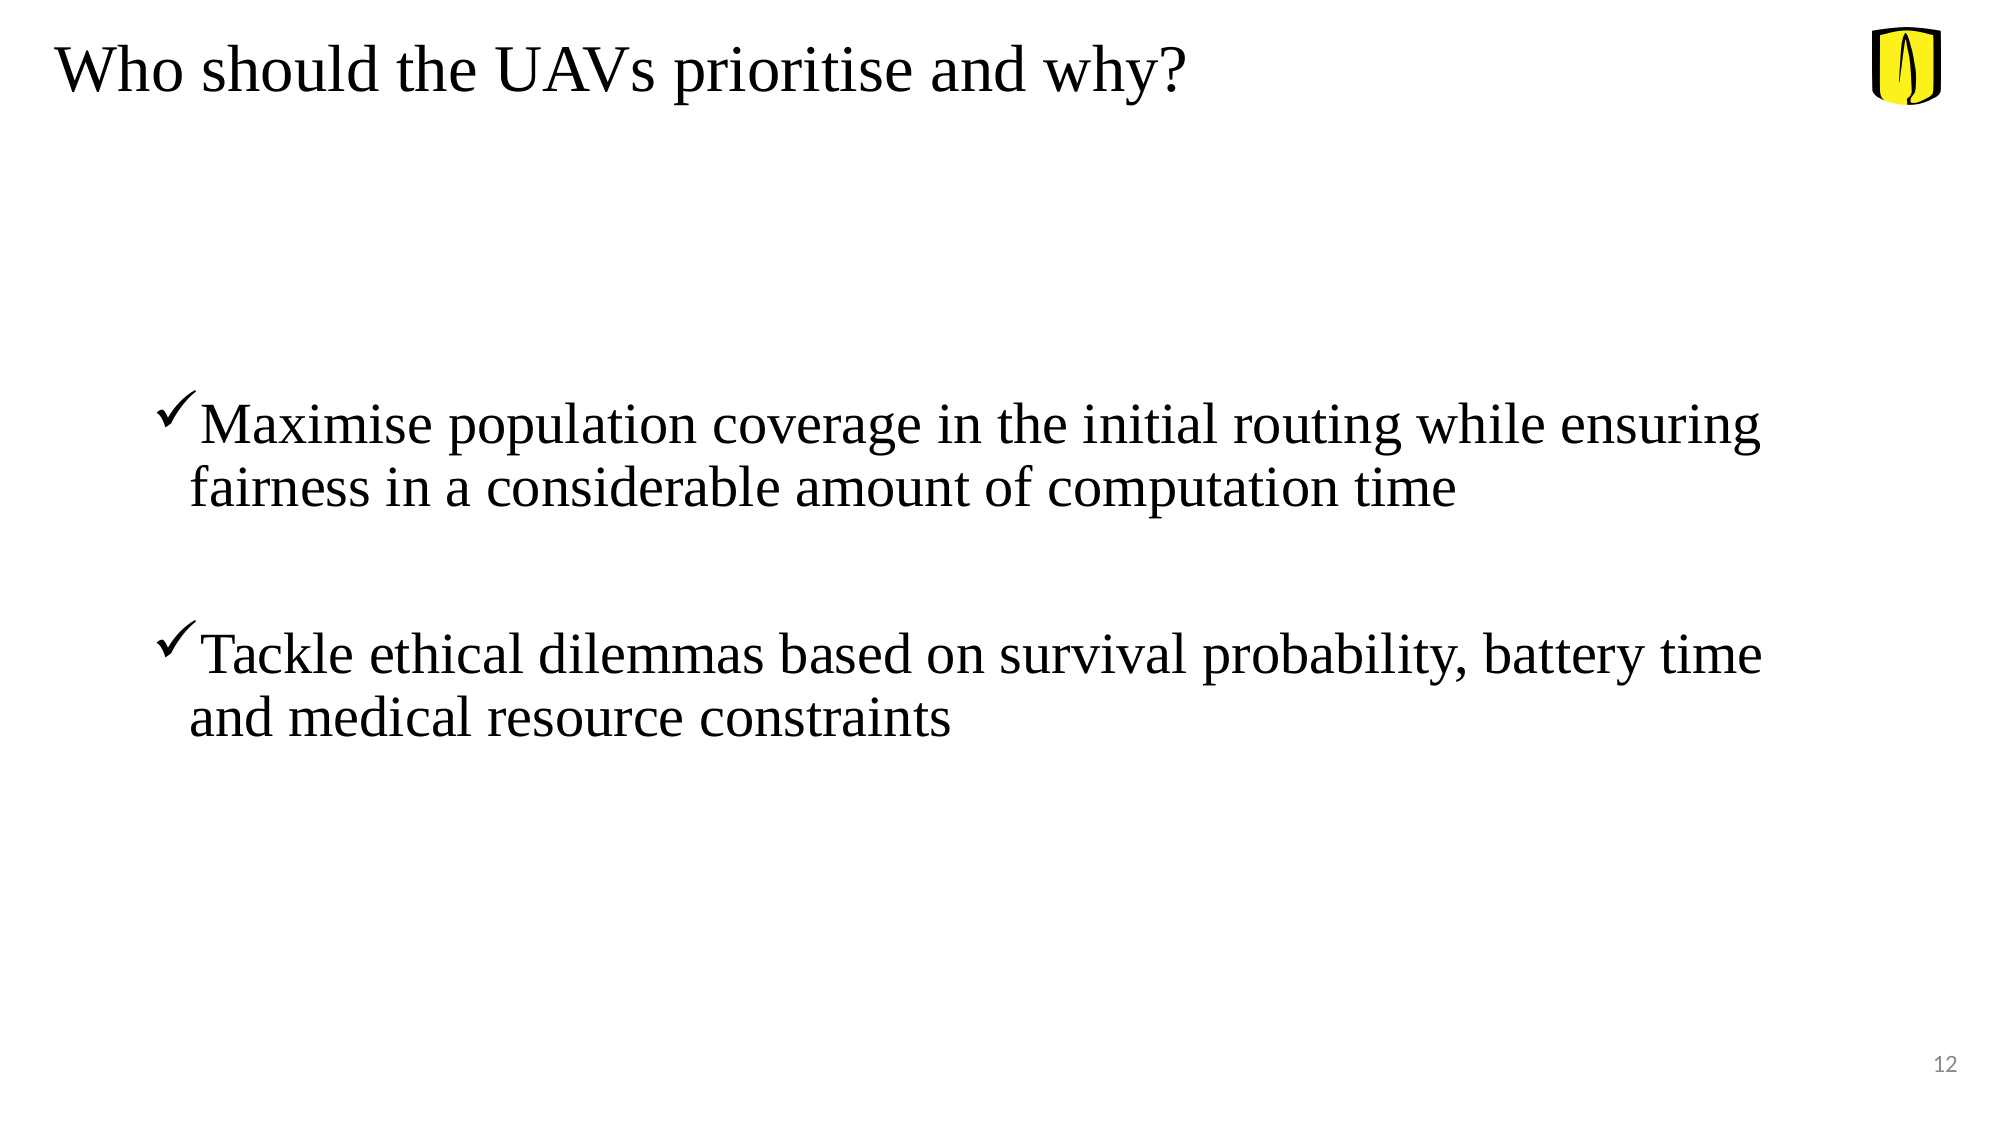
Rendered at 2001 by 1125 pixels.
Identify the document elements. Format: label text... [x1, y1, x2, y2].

text_box Maximise population coverage in the initial routing while ensuring fairness in a considerable amount of computation time Tackle ethical dilemmas based on survival probability, battery time and medical resource constraints [137, 385, 1863, 916]
picture [1899, 27, 1941, 105]
title Who should the UAVs prioritise and why? [34, 13, 1899, 140]
slide_number 12 [1853, 1019, 1974, 1106]
